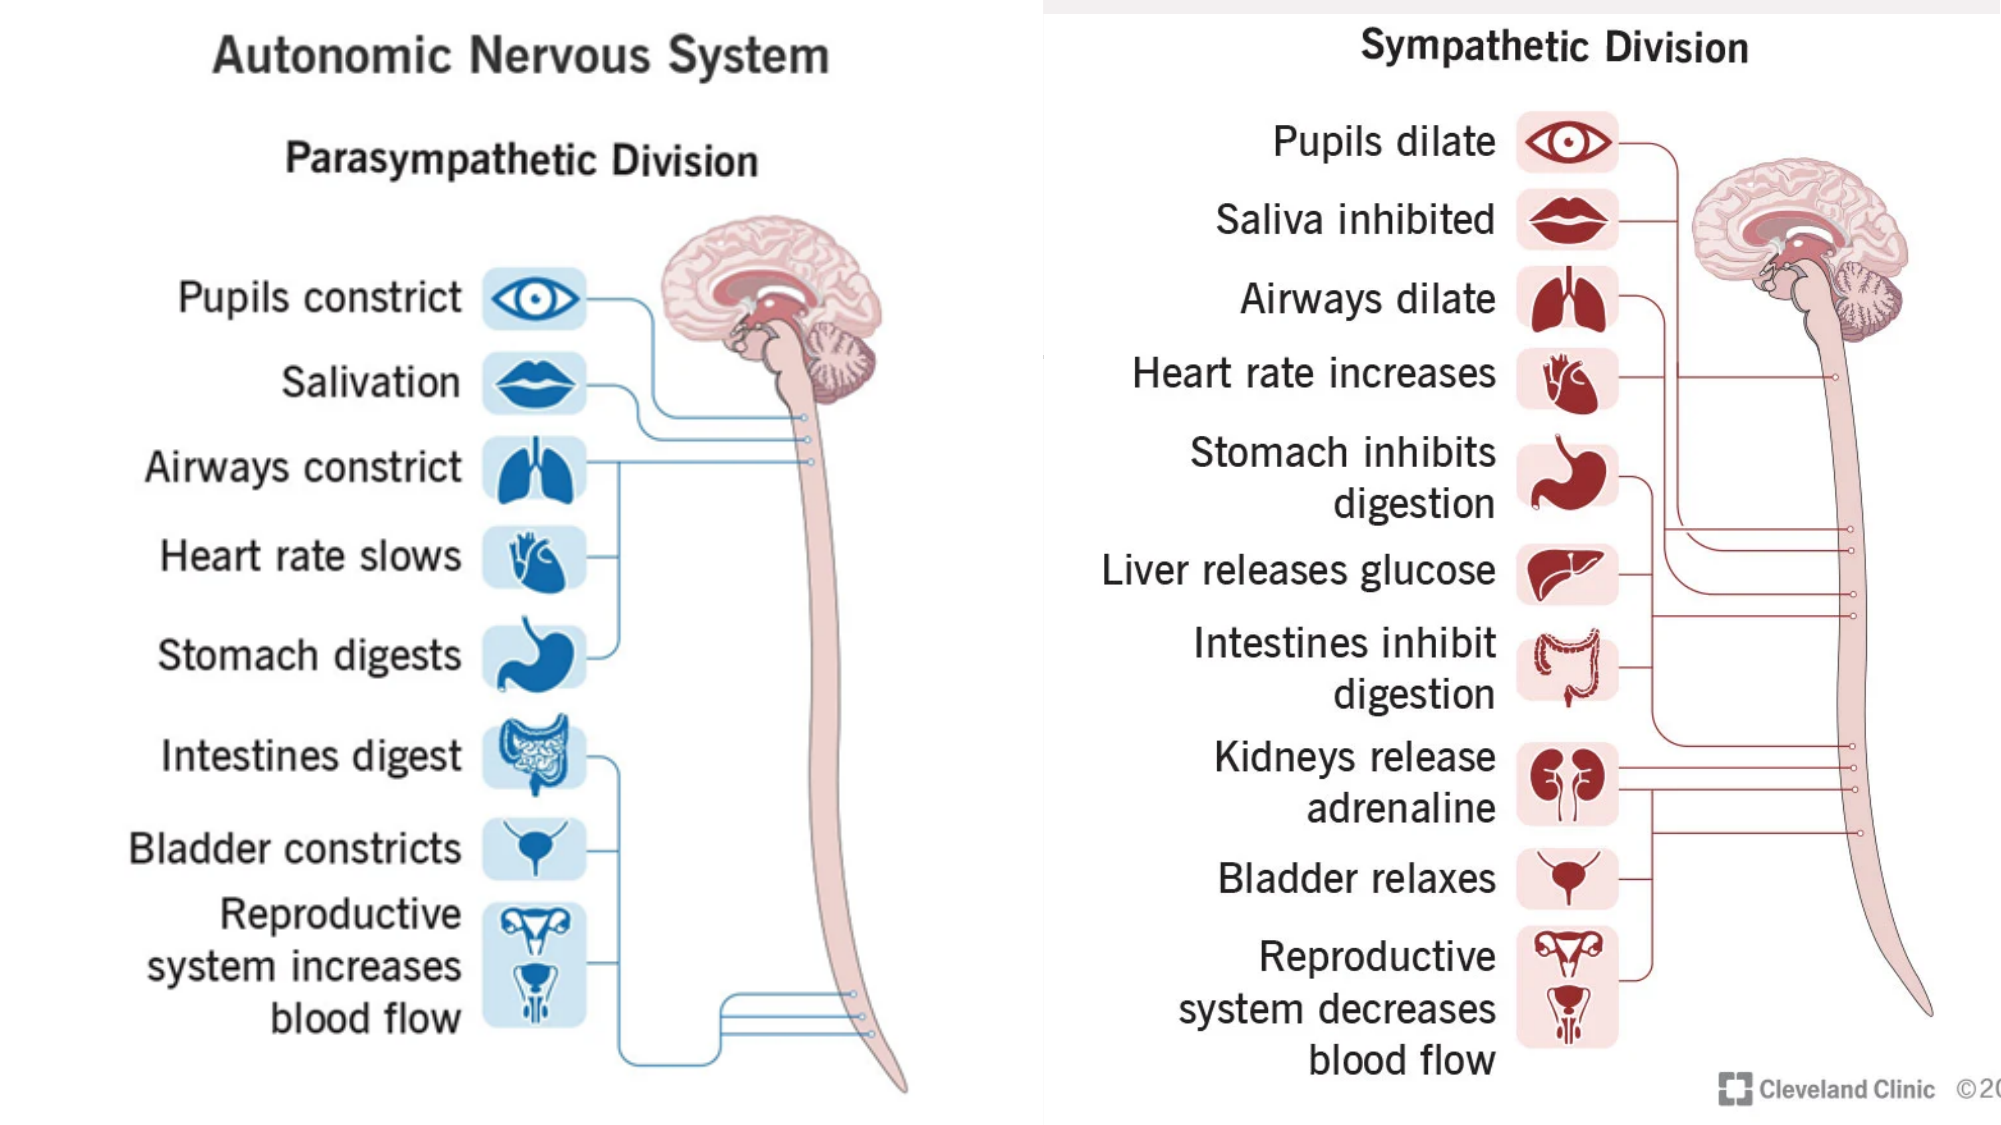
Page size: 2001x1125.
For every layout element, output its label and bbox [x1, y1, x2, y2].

list [0, 0, 1044, 1125]
picture [1043, 14, 2001, 1125]
